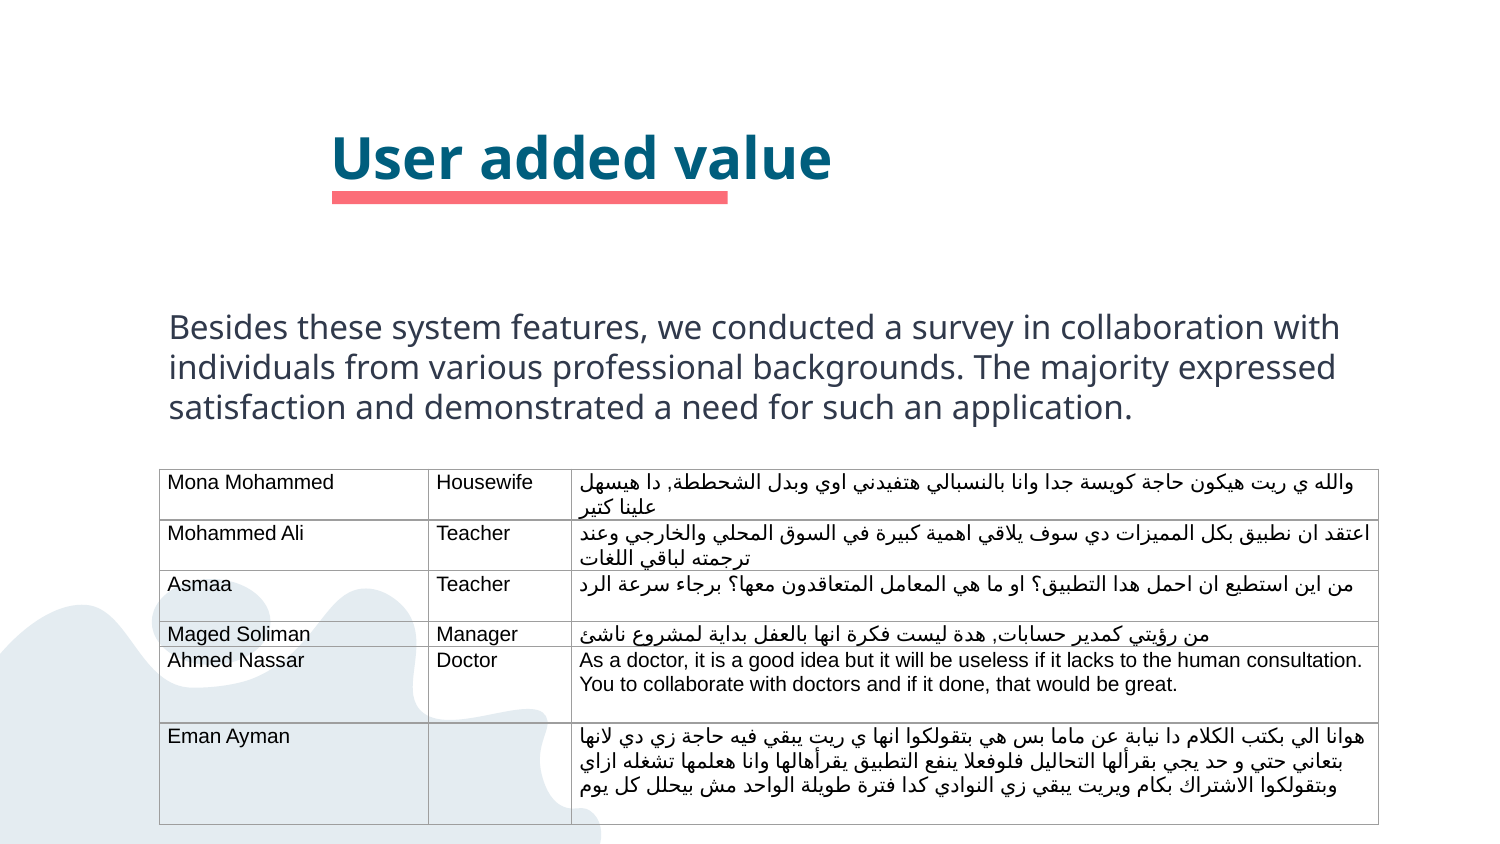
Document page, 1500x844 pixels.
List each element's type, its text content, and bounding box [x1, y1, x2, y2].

table_cell اعتقد ان نطبيق بكل المميزات دي سوف يلاقي اهمية كبيرة في السوق المحلي والخارجي وعند ترجمته لباقي اللغات [572, 521, 1378, 570]
table_cell Mohammed Ali [160, 521, 428, 570]
table_cell Teacher [429, 571, 571, 621]
table_cell Eman Ayman [160, 724, 428, 824]
table_cell من اين استطيع ان احمل هدا التطبيق؟ او ما هي المعامل المتعاقدون معها؟ برجاء سرعة الرد [572, 571, 1378, 621]
table_cell Manager [429, 622, 571, 646]
table_cell Maged Soliman [160, 622, 428, 646]
table_cell هوانا الي بكتب الكلام دا نيابة عن ماما بس هي بتقولكوا انها ي ريت يبقي فيه حاجة زي دي لانها بتعاني حتي و حد يجي بقرألها التحاليل فلوفعلا ينفع التطبيق يقرأهالها وانا هعلمها تشغله ازاي وبتقولكوا الاشتراك بكام ويريت يبقي زي النوادي كدا فترة طويلة الواحد مش بيحلل كل يوم [572, 724, 1378, 824]
title User added value [314, 124, 965, 188]
table_cell As a doctor, it is a good idea but it will be useless if it lacks to the human consultation. You to collaborate with doctors and if it done, that would be great. [572, 647, 1378, 722]
table_cell Ahmed Nassar [160, 647, 428, 722]
table_cell [429, 724, 571, 824]
table_cell من رؤيتي كمدير حسابات, هدة ليست فكرة انها بالعفل بداية لمشروع ناشئ [572, 622, 1378, 646]
table_cell Asmaa [160, 571, 428, 621]
table_header والله ي ريت هيكون حاجة كويسة جدا وانا بالنسبالي هتفيدني اوي وبدل الشحططة, دا هيسهل علينا كتير [572, 470, 1378, 519]
table_header Mona Mohammed [160, 470, 428, 519]
table_cell Doctor [429, 647, 571, 722]
subtitle Besides these system features, we conducted a survey in collaboration with individuals from various professional backgrounds. The majority expressed satisfaction and demonstrated a need for such an application. [153, 254, 1454, 478]
text_box [332, 191, 728, 205]
table_cell Teacher [429, 521, 571, 570]
table_header Housewife [429, 470, 571, 519]
